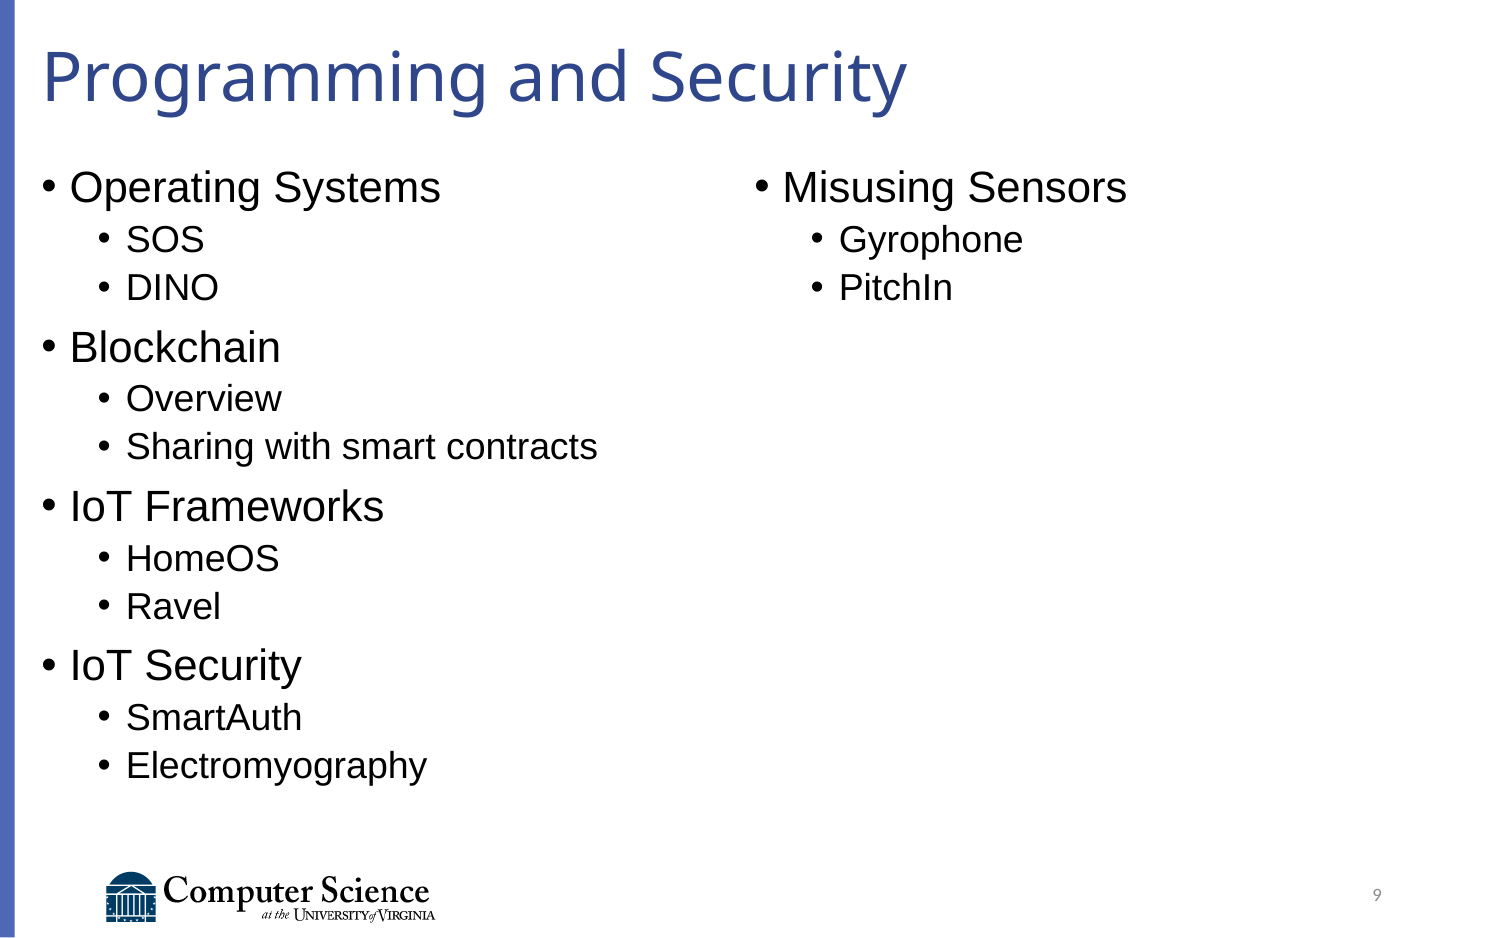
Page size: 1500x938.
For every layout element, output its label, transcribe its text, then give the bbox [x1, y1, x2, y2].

slide_number 9 [1059, 868, 1397, 919]
list Operating Systems SOS DINO Blockchain Overview Sharing with smart contracts IoT Frameworks HomeOS Ravel IoT Security SmartAuth Electromyography Misusing Sensors Gyrophone PitchIn [26, 157, 1483, 845]
title Programming and Security [26, 14, 1483, 145]
picture [103, 870, 441, 923]
